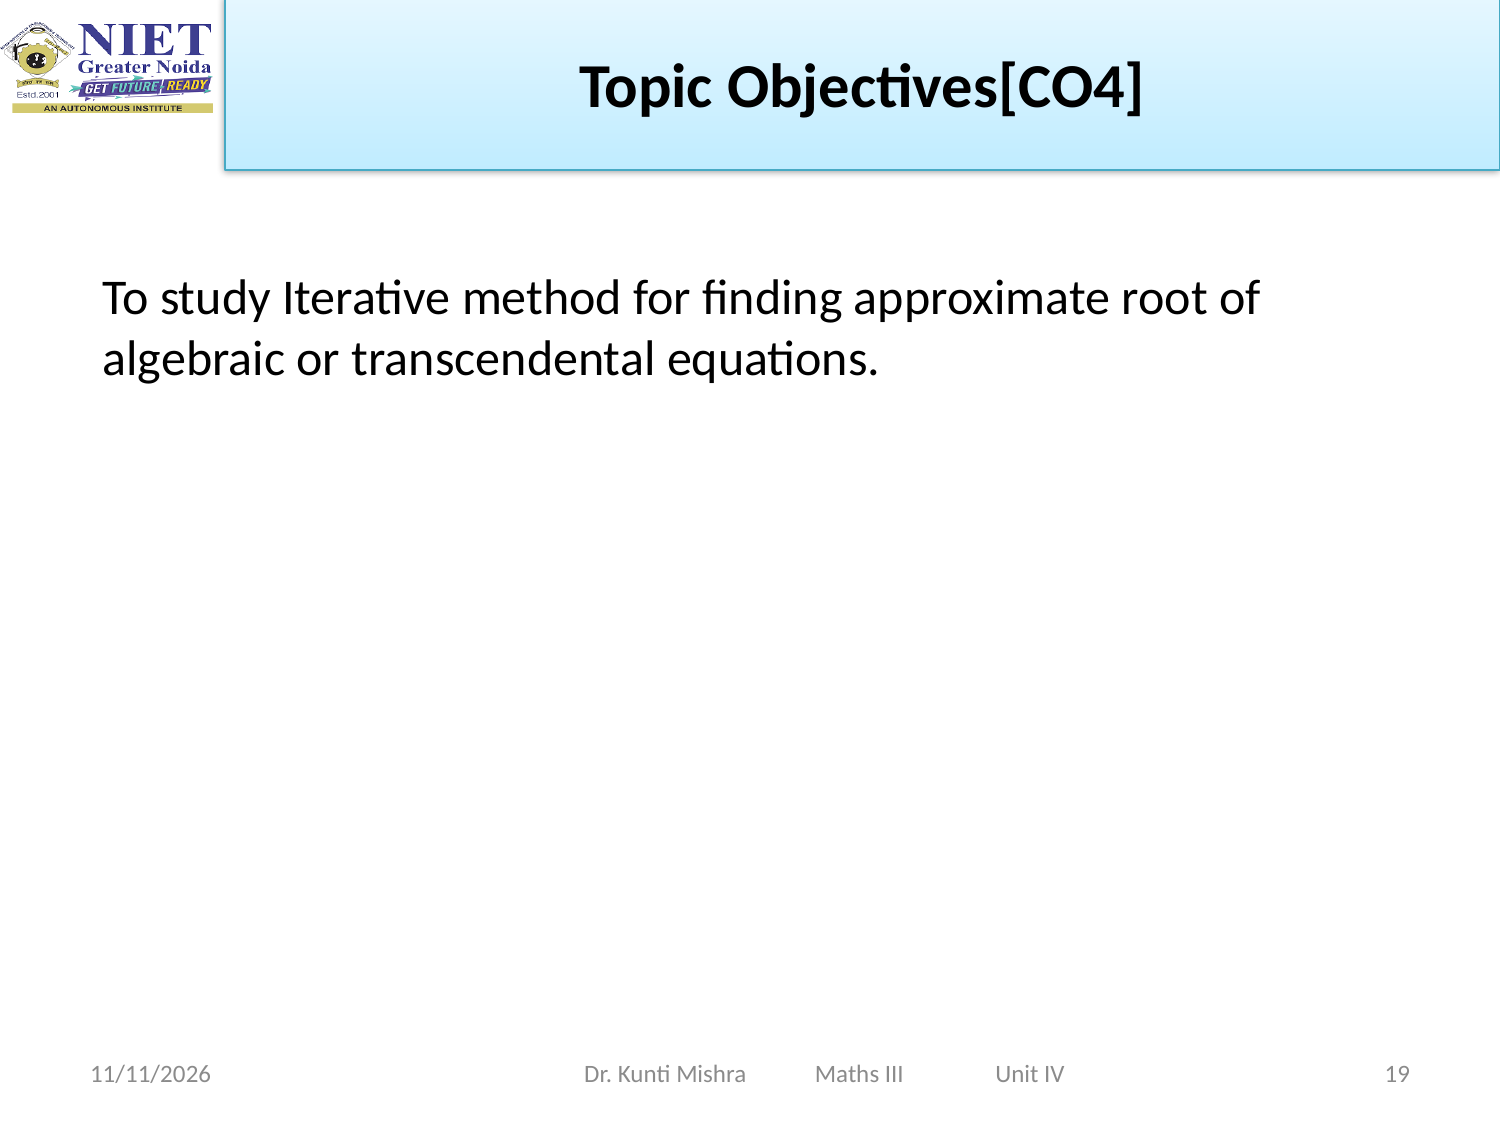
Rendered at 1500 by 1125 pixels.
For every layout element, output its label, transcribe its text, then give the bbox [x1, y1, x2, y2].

picture [0, 22, 213, 113]
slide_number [75, 1042, 412, 1103]
text_box Topic Objectives[CO4] [224, 0, 1500, 171]
footer Dr. Kunti Mishra Maths III Unit IV [412, 1042, 1074, 1103]
list To study Iterative method for finding approximate root of algebraic or transcendental equations. [87, 187, 1438, 1013]
slide_number 19 [1074, 1042, 1425, 1103]
